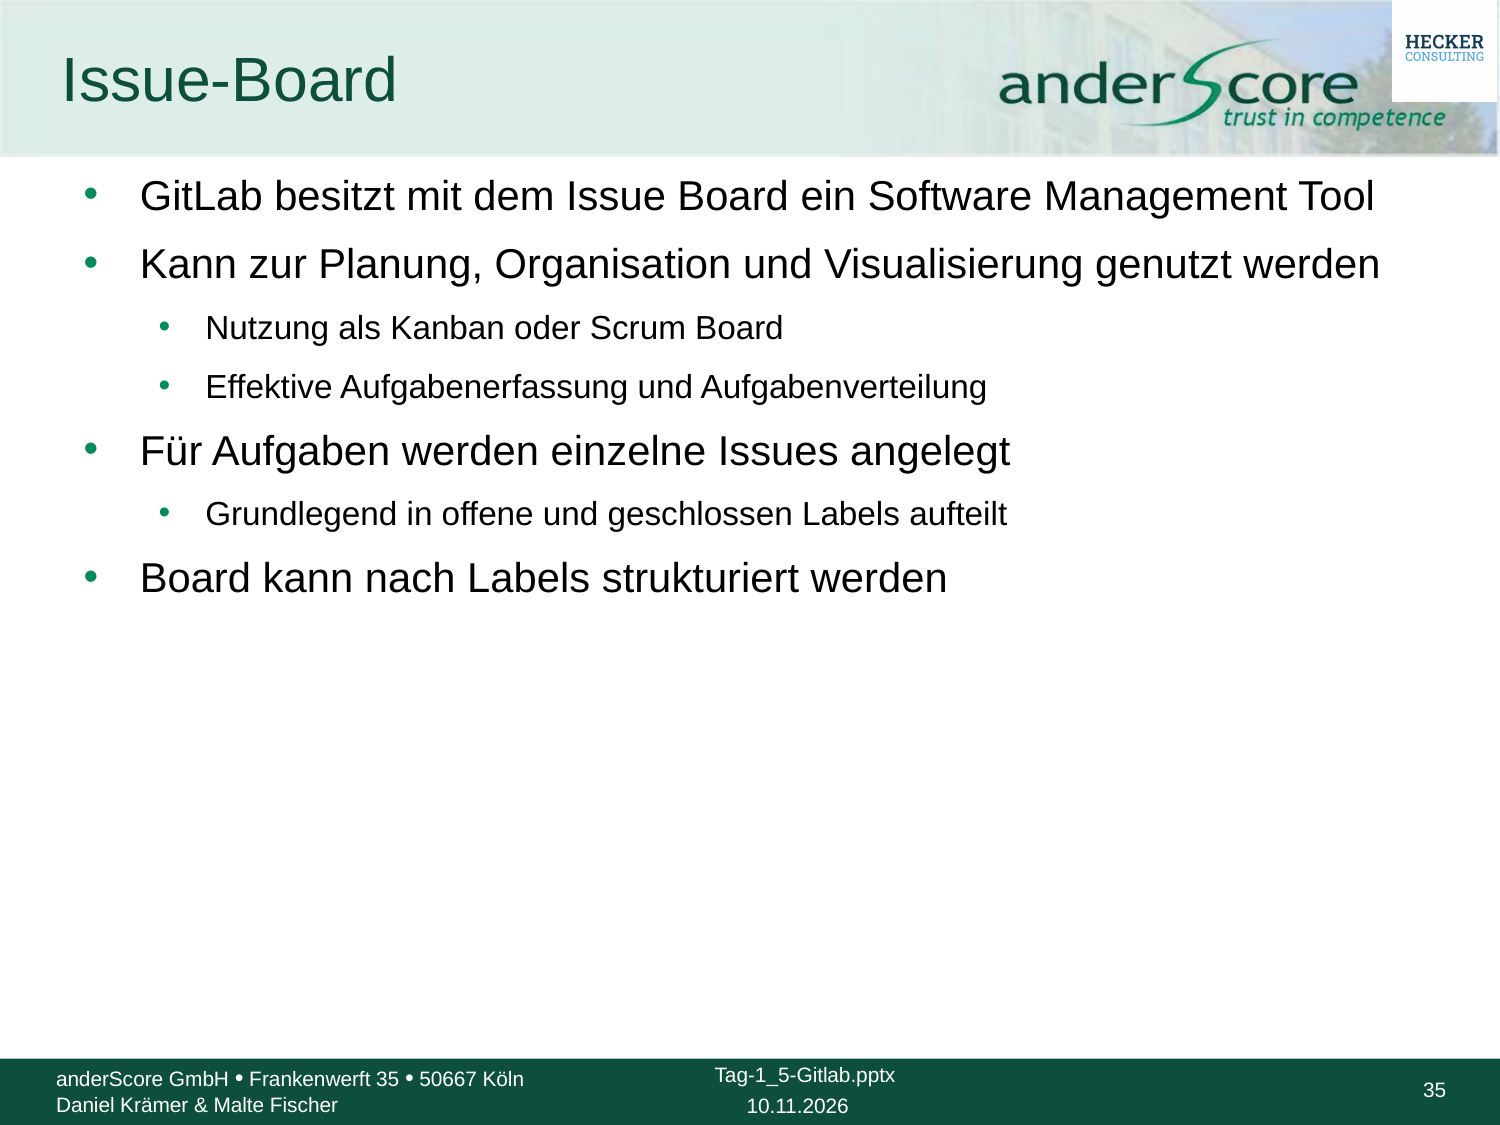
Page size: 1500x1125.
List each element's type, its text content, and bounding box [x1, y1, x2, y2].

picture [0, 0, 1500, 157]
list GitLab besitzt mit dem Issue Board ein Software Management Tool Kann zur Planung, Organisation und Visualisierung genutzt werden Nutzung als Kanban oder Scrum Board Effektive Aufgabenerfassung und Aufgabenverteilung Für Aufgaben werden einzelne Issues angelegt Grundlegend in offene und geschlossen Labels aufteilt Board kann nach Labels strukturiert werden [49, 160, 1447, 1047]
title Issue-Board [46, 23, 975, 140]
